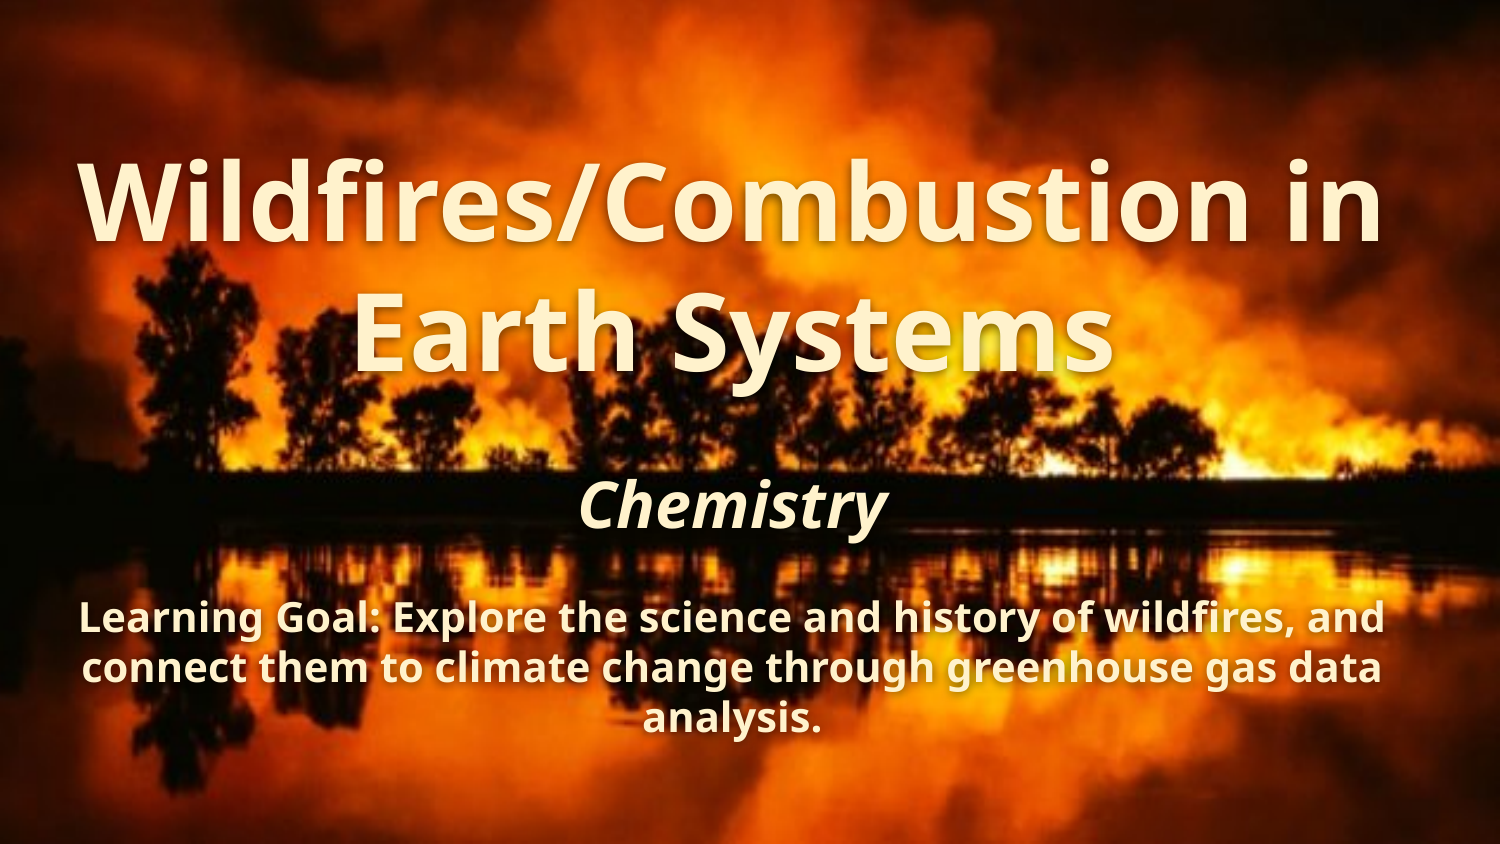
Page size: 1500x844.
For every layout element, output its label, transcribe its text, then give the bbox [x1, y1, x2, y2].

picture [0, 0, 1500, 844]
title Wildfires/Combustion in Earth Systems Chemistry Learning Goal: Explore the science and history of wildfires, and connect them to climate change through greenhouse gas data analysis. [12, 78, 1452, 757]
